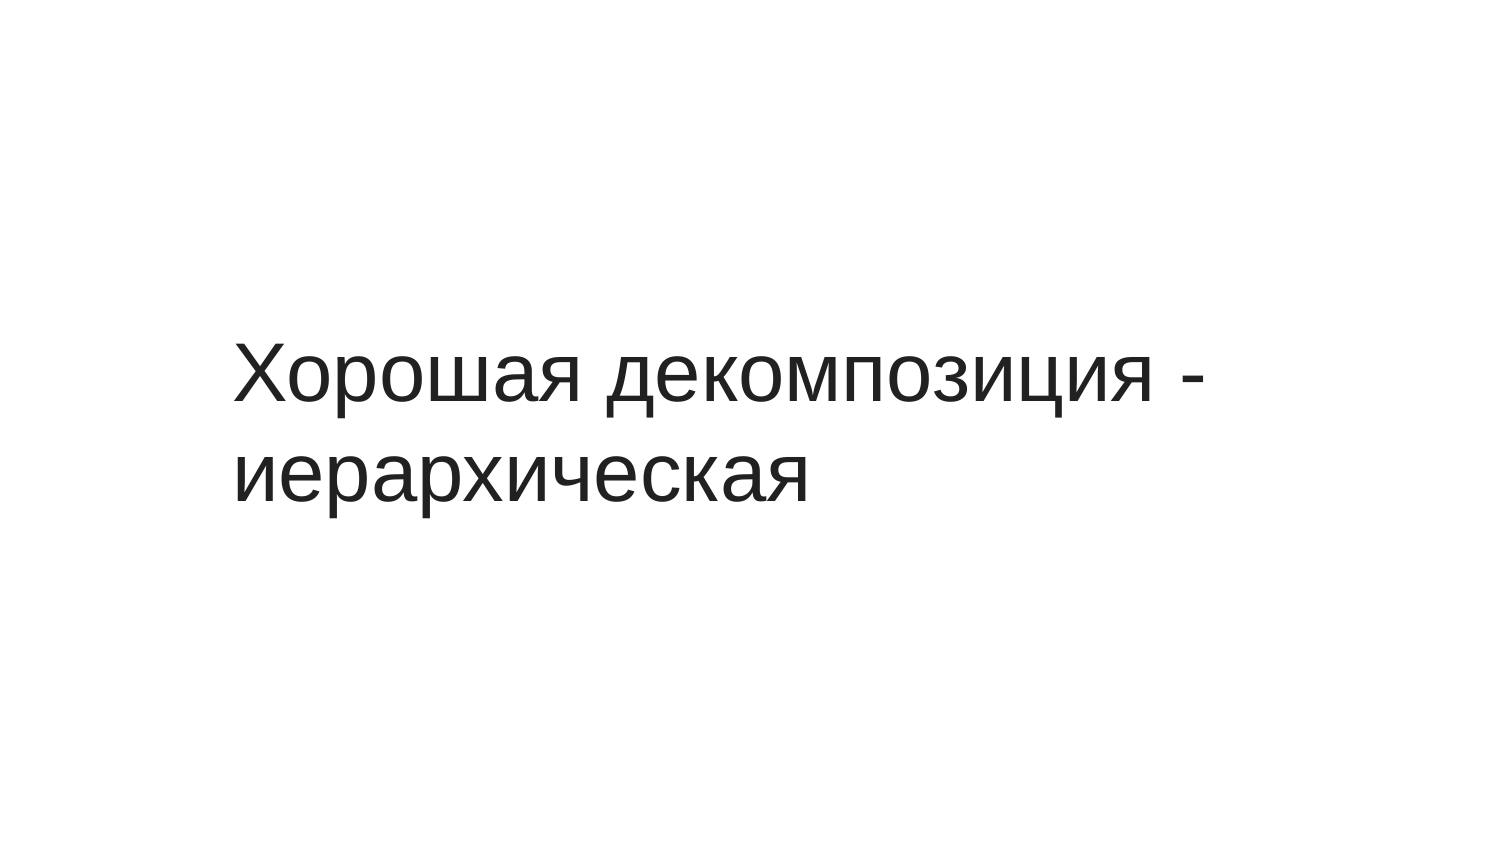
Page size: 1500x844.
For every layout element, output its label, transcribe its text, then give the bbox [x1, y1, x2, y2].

title Хорошая декомпозиция - иерархическая [217, 303, 1269, 541]
